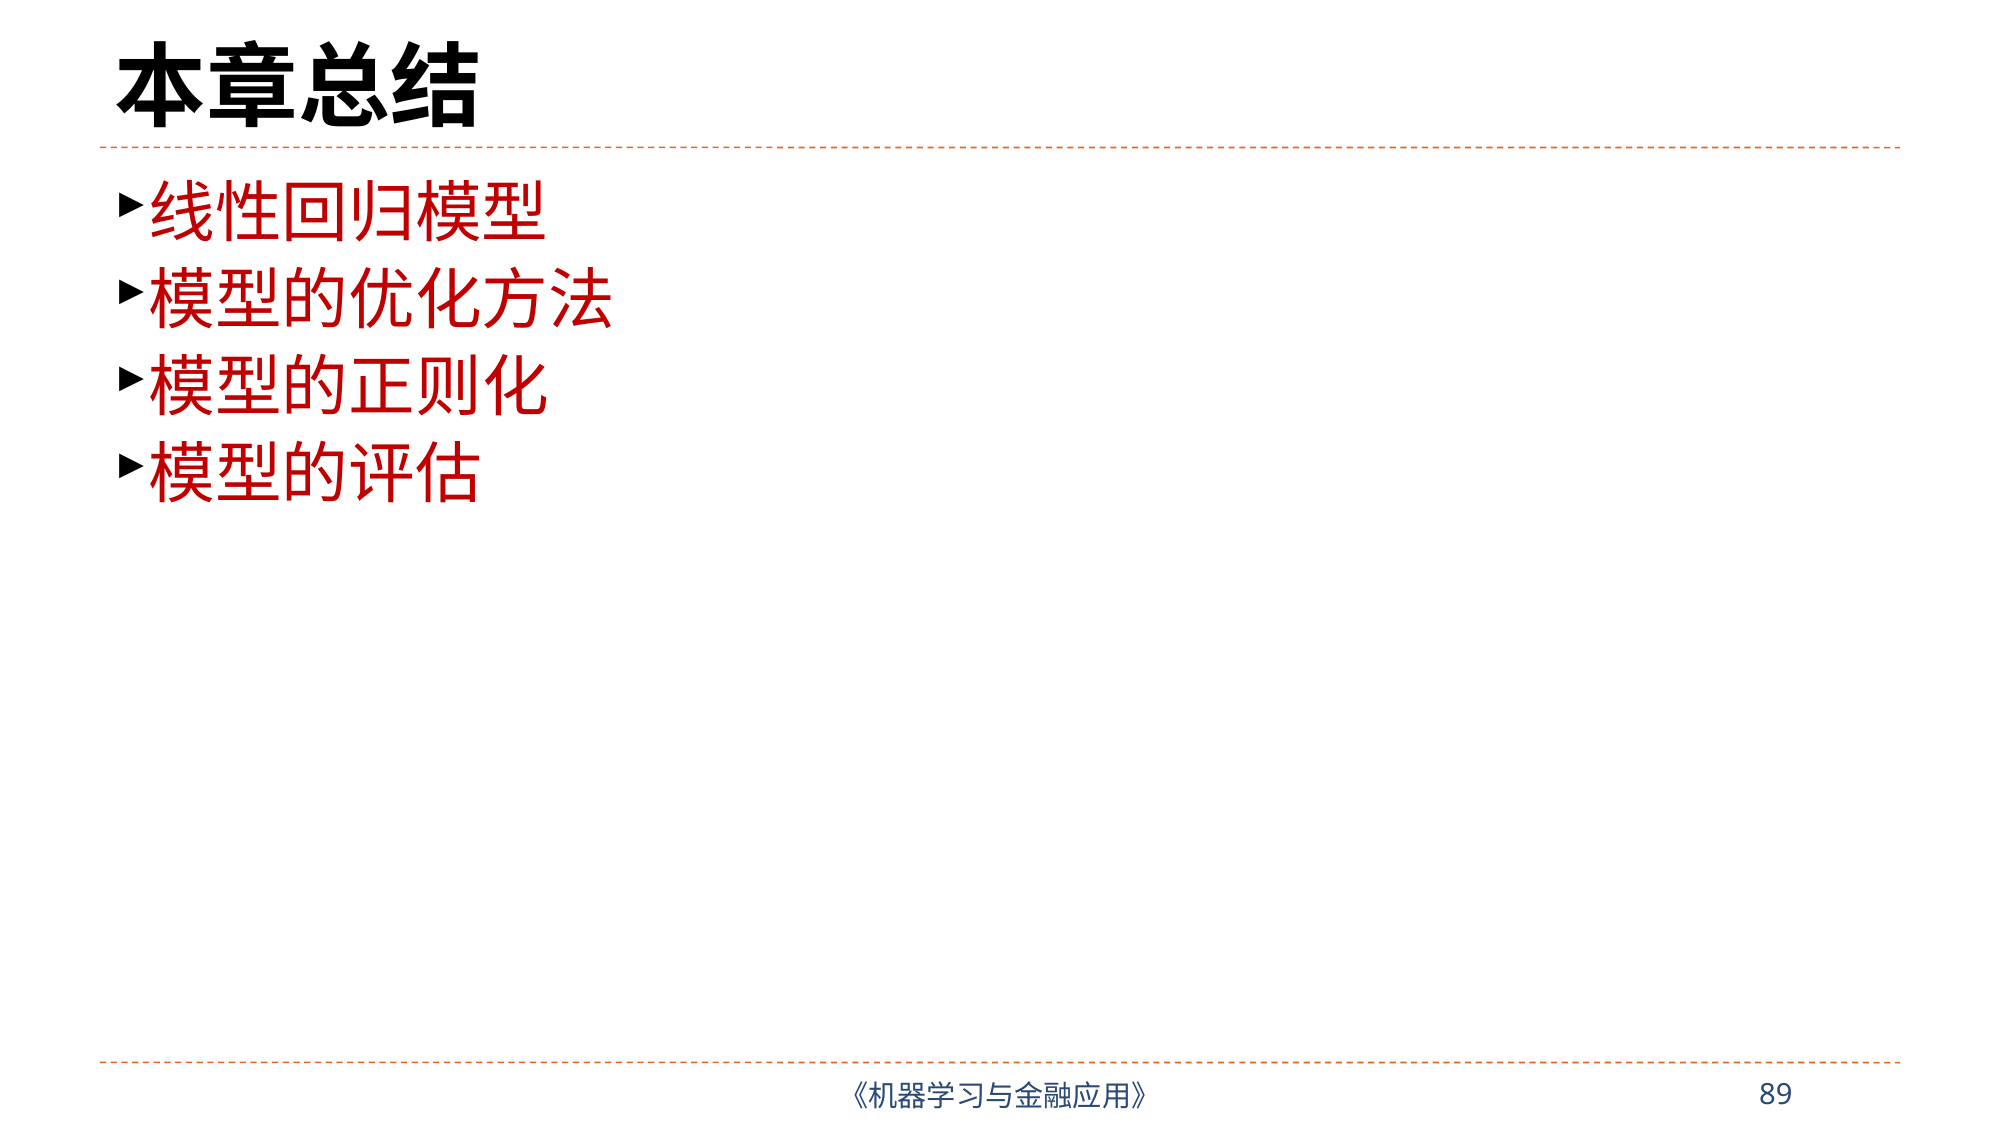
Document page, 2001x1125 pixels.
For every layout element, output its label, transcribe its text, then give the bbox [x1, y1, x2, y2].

list 线性回归模型 模型的优化方法 模型的正则化 模型的评估 [99, 162, 1900, 1050]
title 本章总结 [99, 24, 1900, 146]
